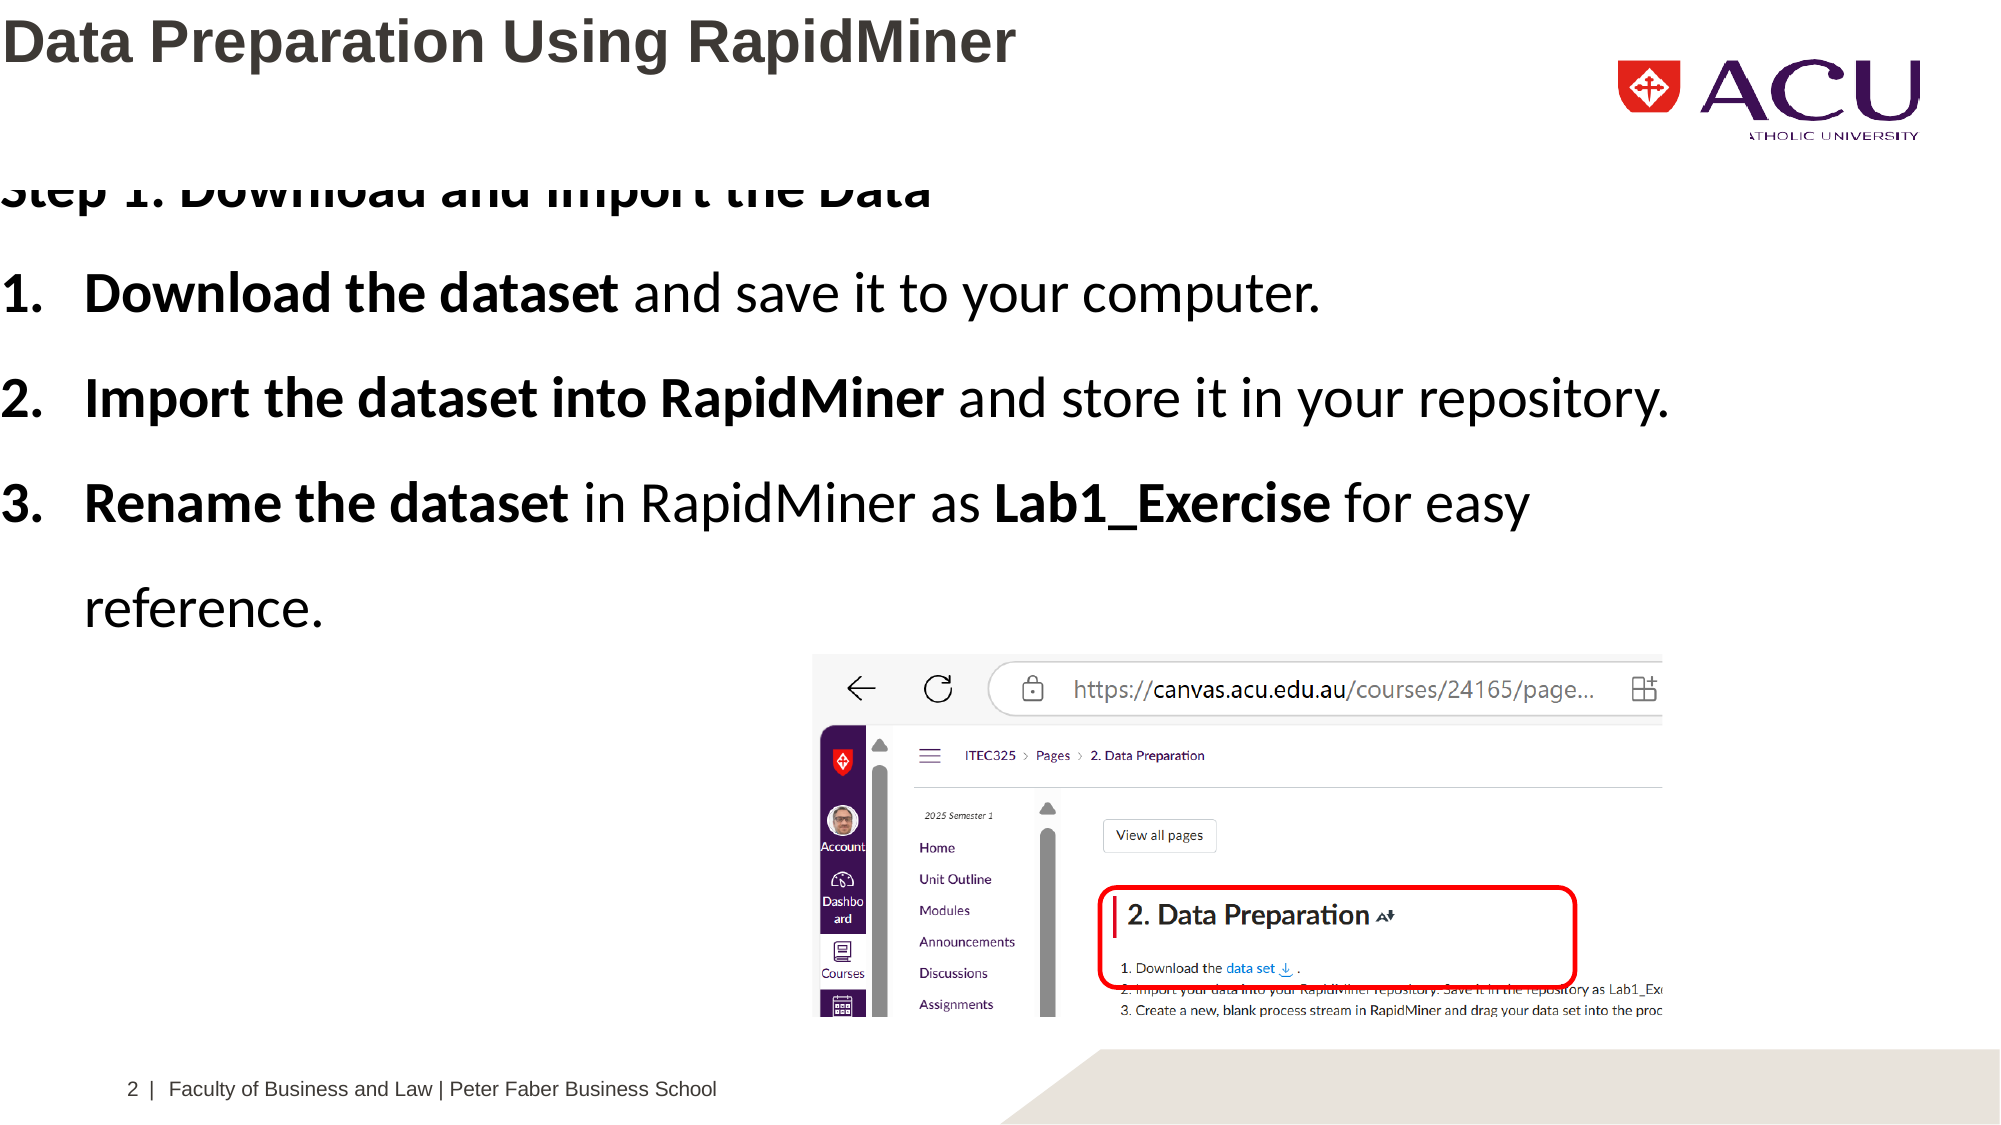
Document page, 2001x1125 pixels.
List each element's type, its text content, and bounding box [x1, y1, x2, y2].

title Data Preparation Using RapidMiner [0, 0, 1163, 190]
text_box Step 1: Download and Import the Data Download the dataset and save it to your computer. Import the dataset into RapidMiner and store it in your repository. Rename the dataset in RapidMiner as Lab1_Exercise for easy reference. [0, 112, 1750, 639]
picture [812, 654, 1663, 1018]
slide_number 2 | Faculty of Business and Law | Peter Faber Business School [120, 1075, 937, 1125]
picture [1618, 59, 1920, 140]
